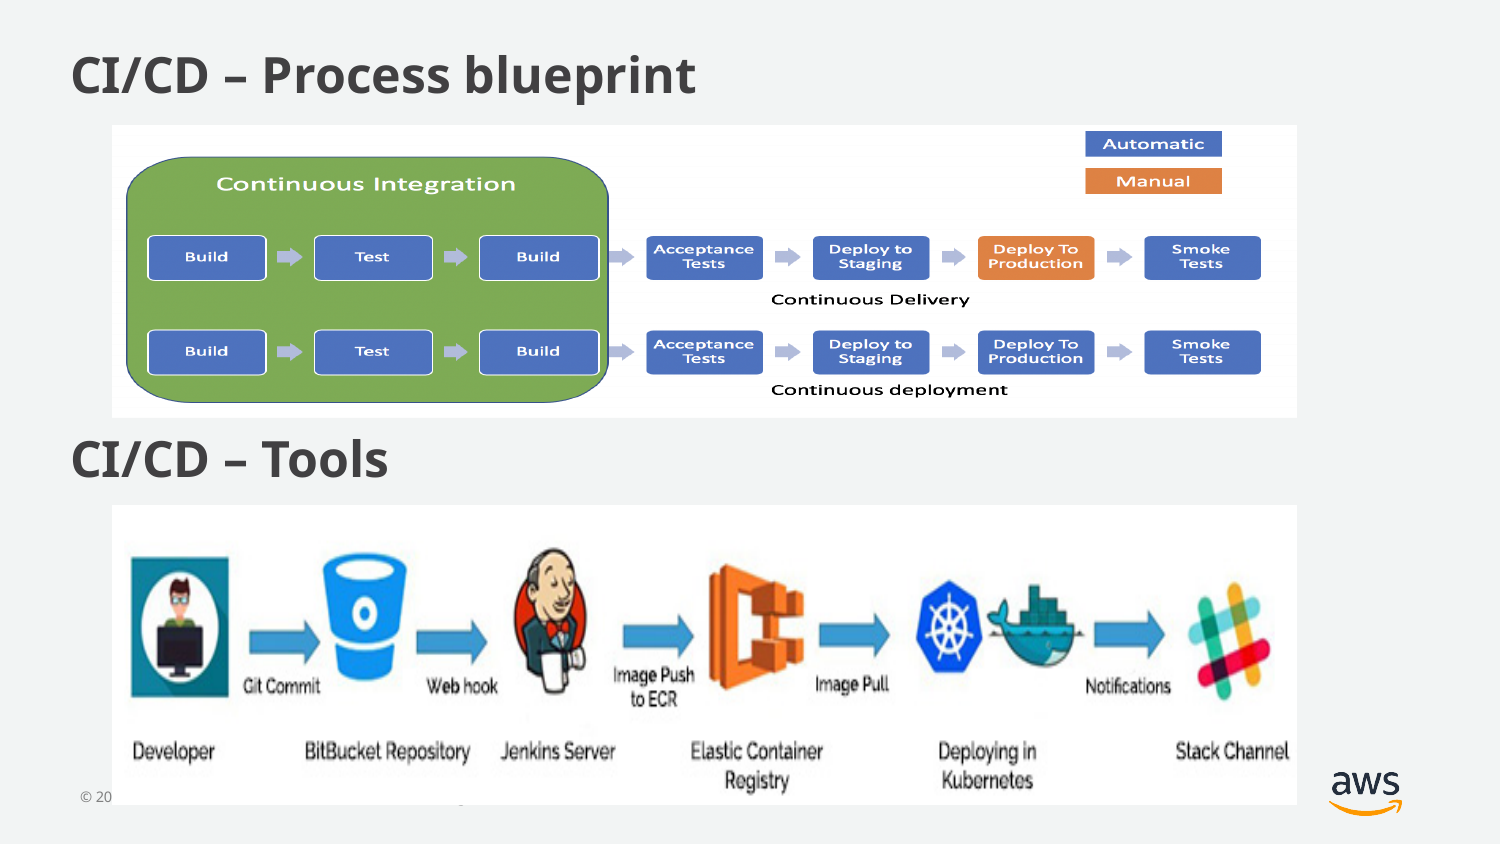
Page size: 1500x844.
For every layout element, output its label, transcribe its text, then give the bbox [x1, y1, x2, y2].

title CI/CD – Process blueprint [55, 35, 1402, 126]
picture [112, 125, 1297, 419]
picture [112, 505, 1297, 806]
text_box CI/CD – Tools [55, 420, 1402, 510]
picture [1329, 772, 1402, 816]
